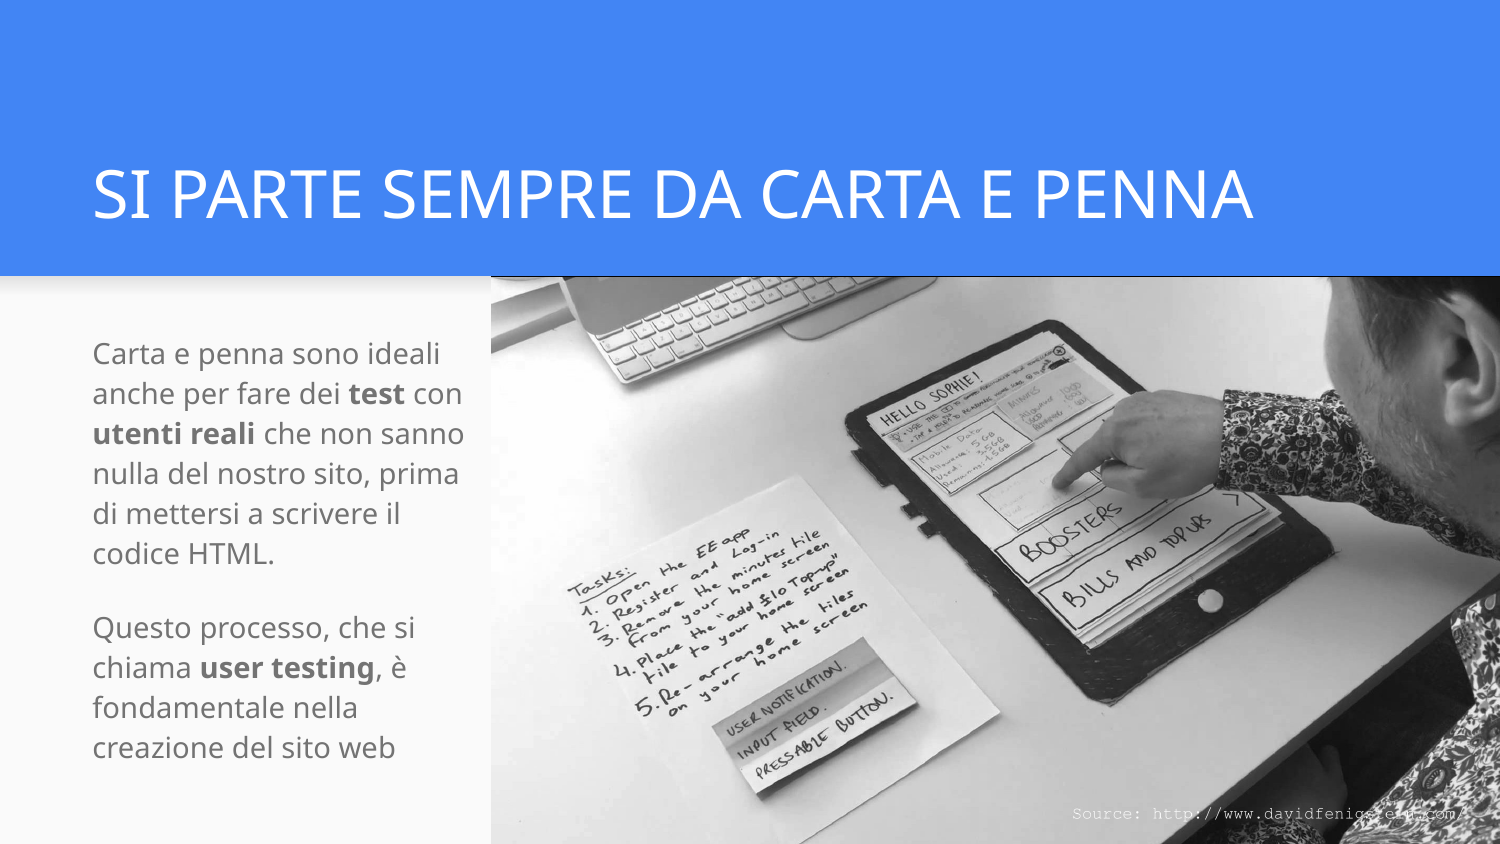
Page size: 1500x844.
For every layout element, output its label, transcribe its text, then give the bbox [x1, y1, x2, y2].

title SI PARTE SEMPRE DA CARTA E PENNA [77, 121, 1427, 248]
list Carta e penna sono ideali anche per fare dei test con utenti reali che non sanno nulla del nostro sito, prima di mettersi a scrivere il codice HTML. Questo processo, che si chiama user testing, è fondamentale nella creazione del sito web [77, 314, 486, 821]
picture [491, 276, 1500, 844]
